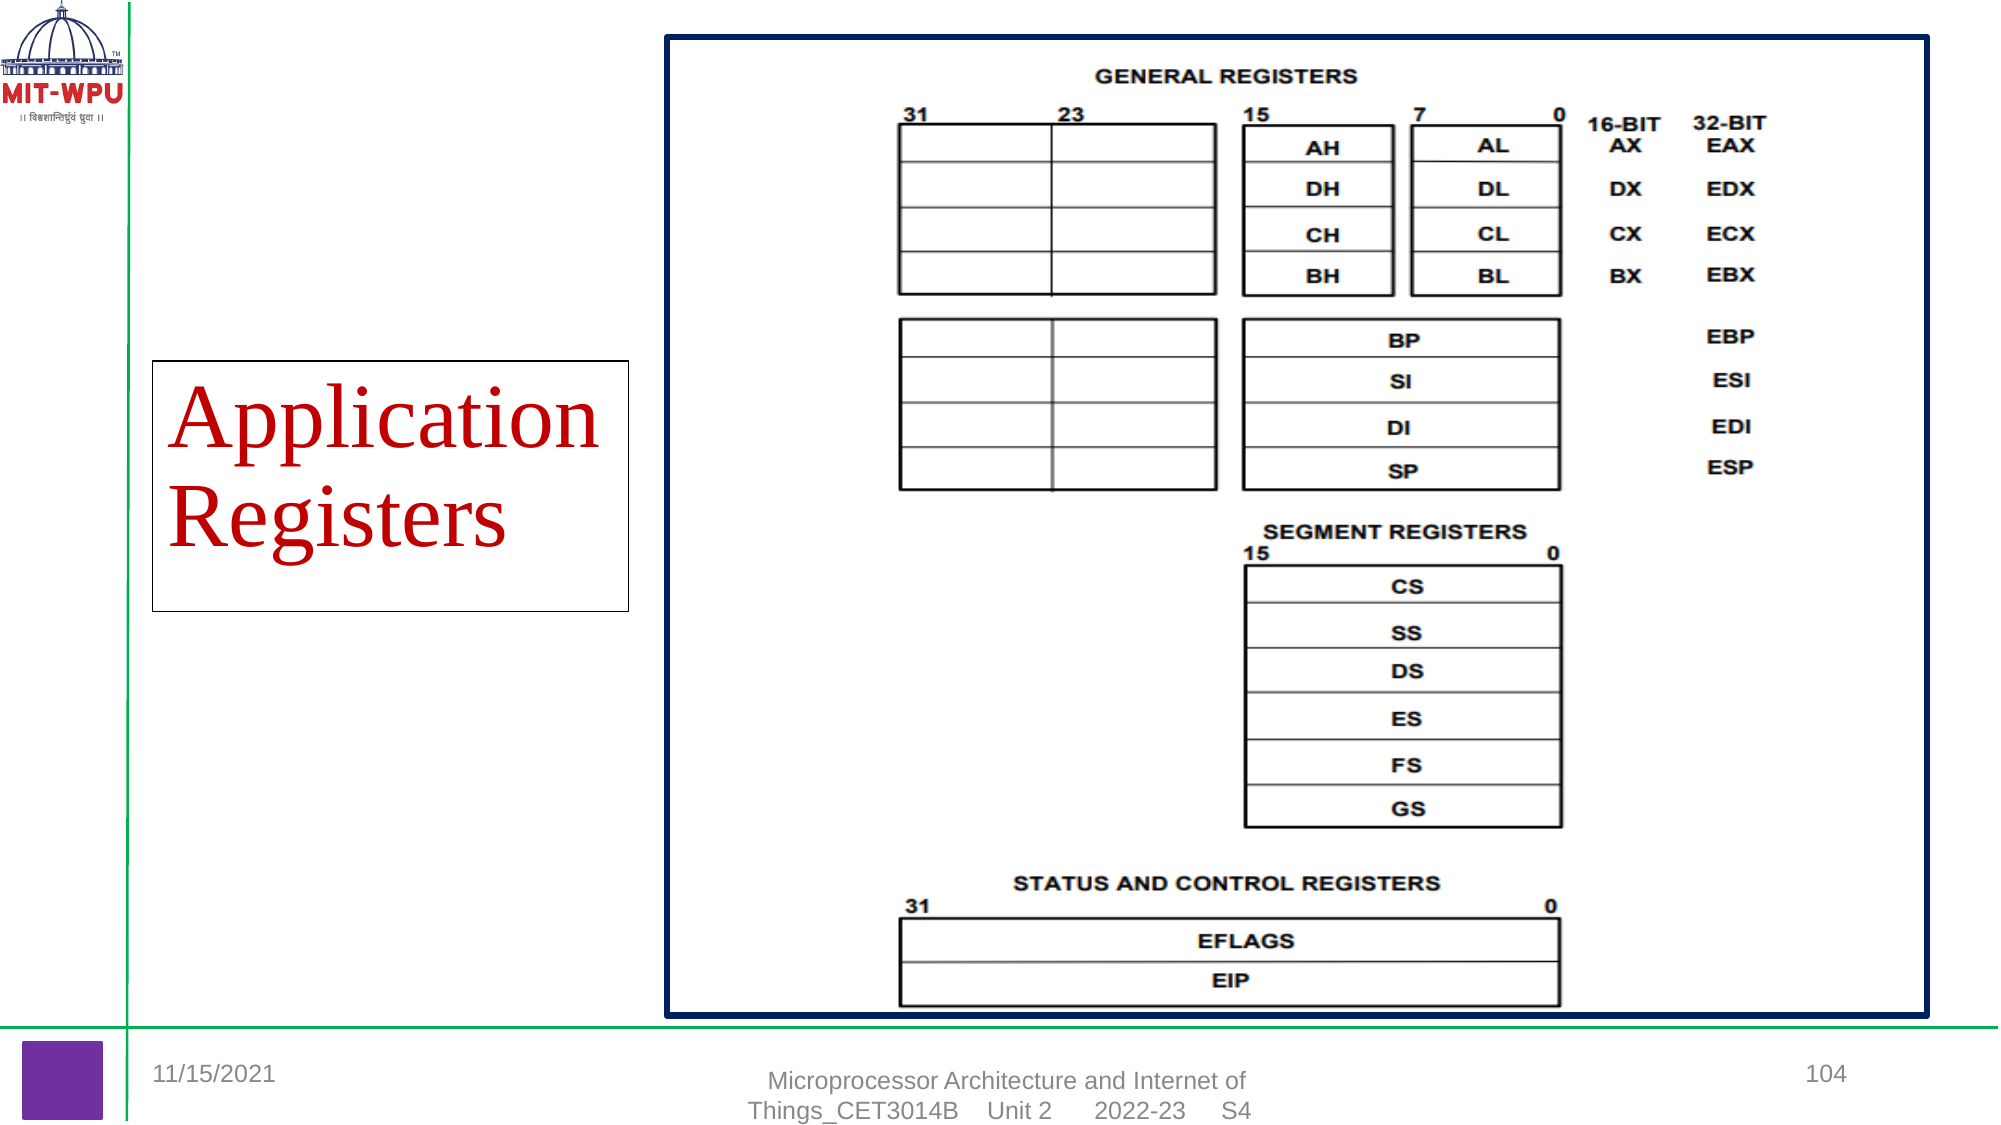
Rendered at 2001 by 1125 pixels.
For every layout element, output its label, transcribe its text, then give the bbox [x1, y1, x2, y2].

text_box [126, 1, 130, 1026]
picture [0, 0, 138, 125]
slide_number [137, 1042, 588, 1103]
list Application Registers [152, 361, 629, 612]
footer Microprocessor Architecture and Internet of Things_CET3014B Unit 2 2022-23 S4 [669, 1065, 1345, 1125]
picture [669, 39, 1925, 1013]
text_box [23, 1042, 102, 1118]
slide_number ‹#› [1412, 1042, 1863, 1103]
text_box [126, 1039, 130, 1122]
